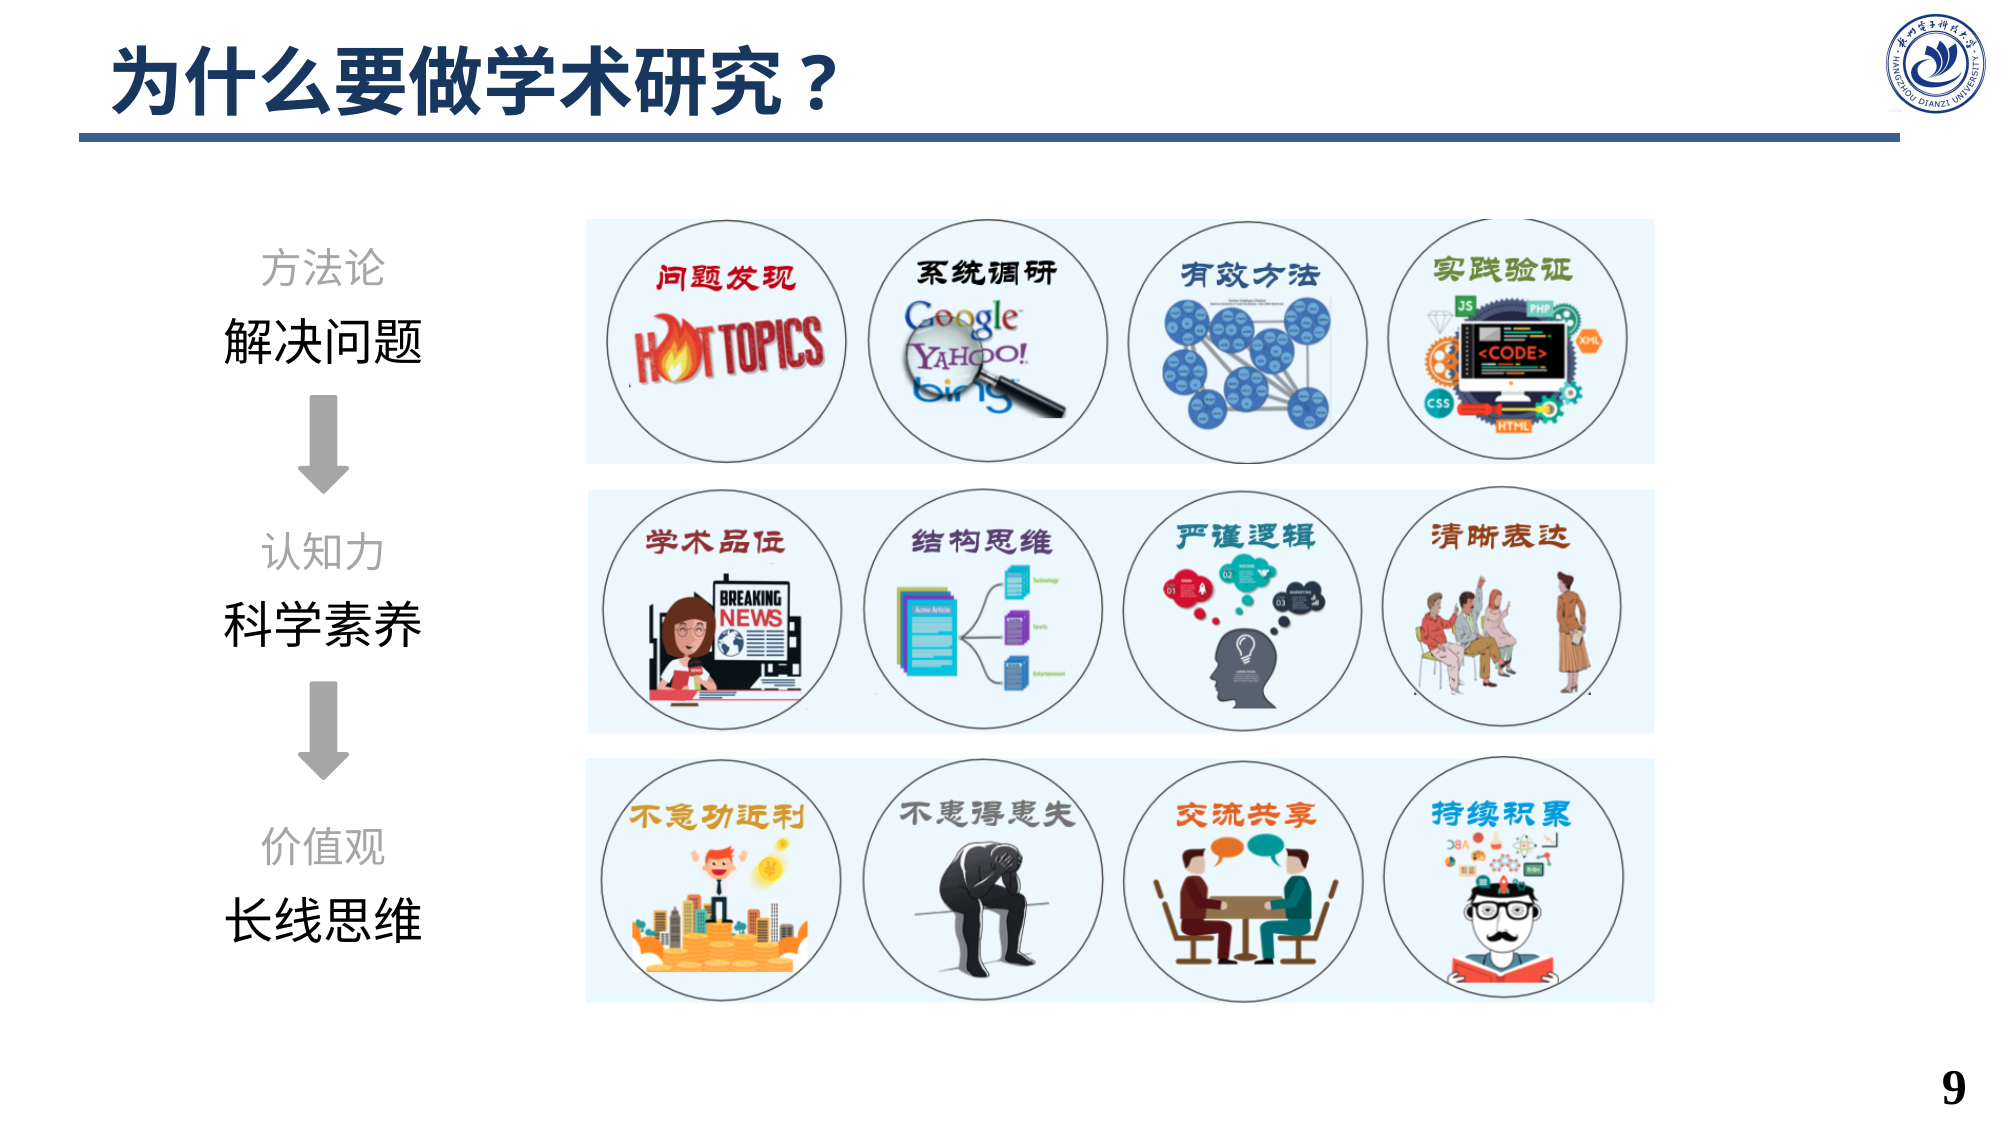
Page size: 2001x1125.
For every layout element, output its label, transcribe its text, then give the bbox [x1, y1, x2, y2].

slide_number 9 [1531, 1046, 1982, 1107]
picture [1885, 13, 1987, 33]
title 为什么要做学术研究? [0, 33, 2000, 126]
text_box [208, 219, 1655, 1006]
